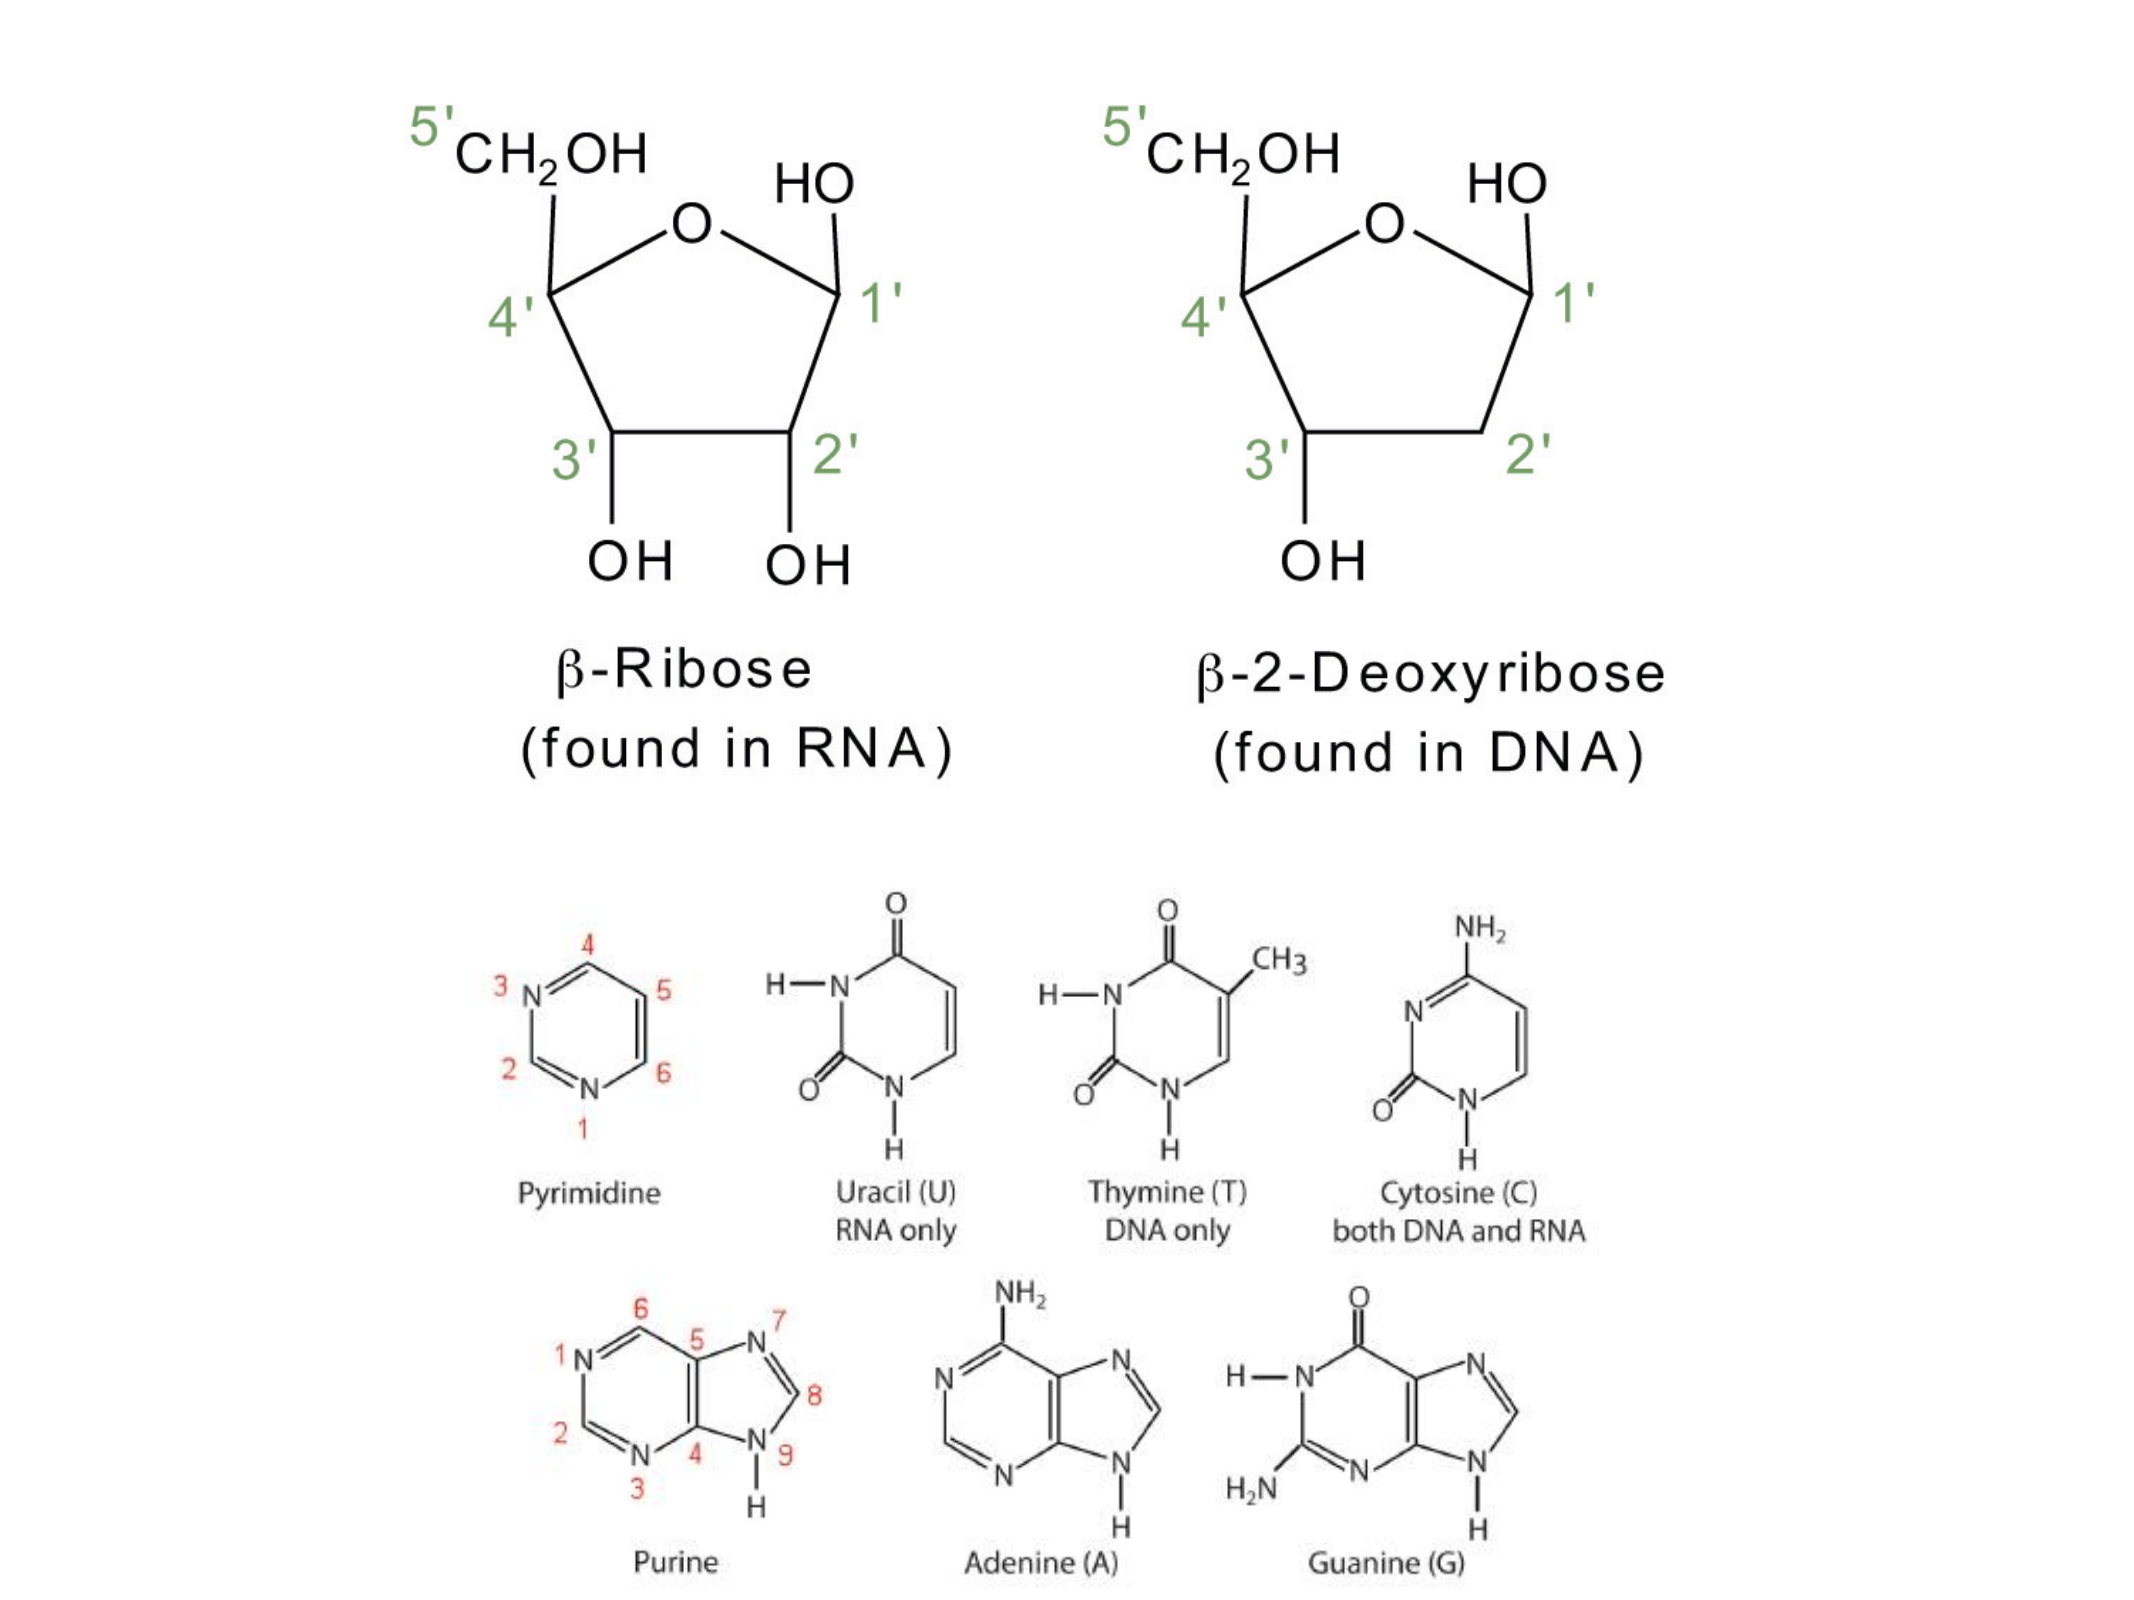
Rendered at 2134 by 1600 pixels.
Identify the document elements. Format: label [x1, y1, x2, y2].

picture [0, 70, 2106, 818]
picture [465, 872, 1612, 1600]
